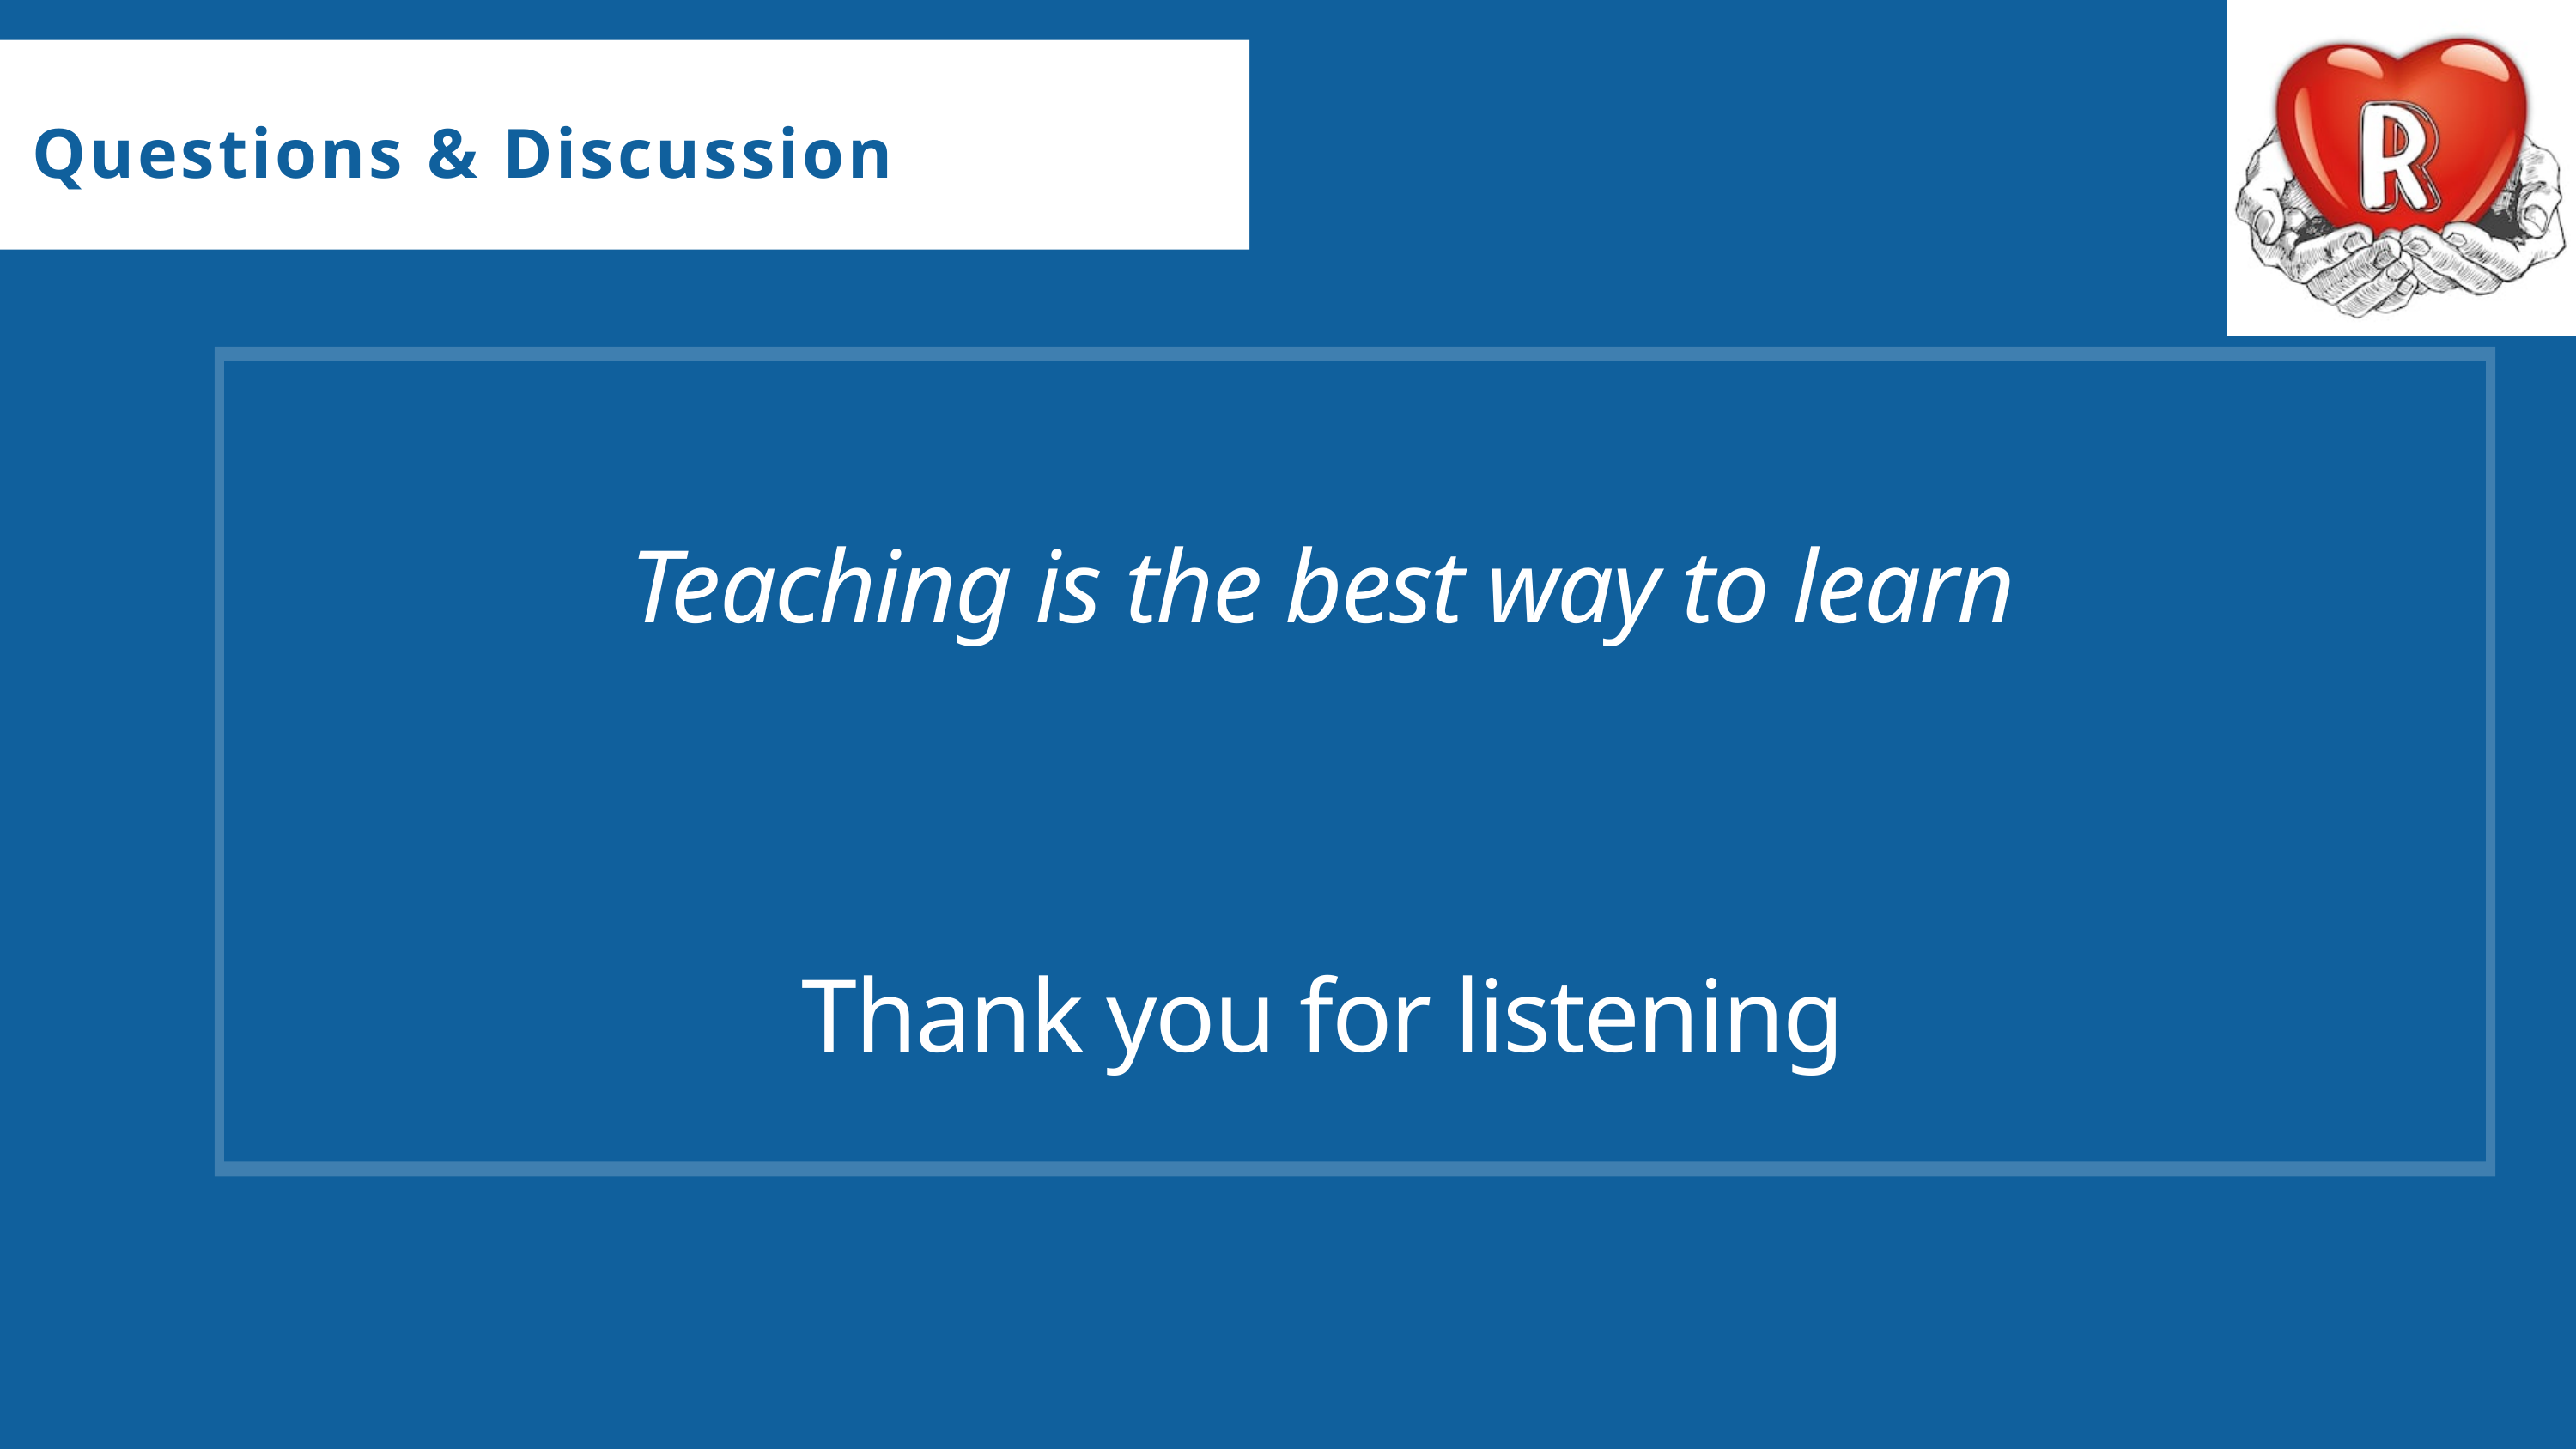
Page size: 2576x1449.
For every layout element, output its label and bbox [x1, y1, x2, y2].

text_box [0, 39, 1250, 250]
text_box [214, 346, 2496, 1177]
picture [2227, 0, 2576, 336]
